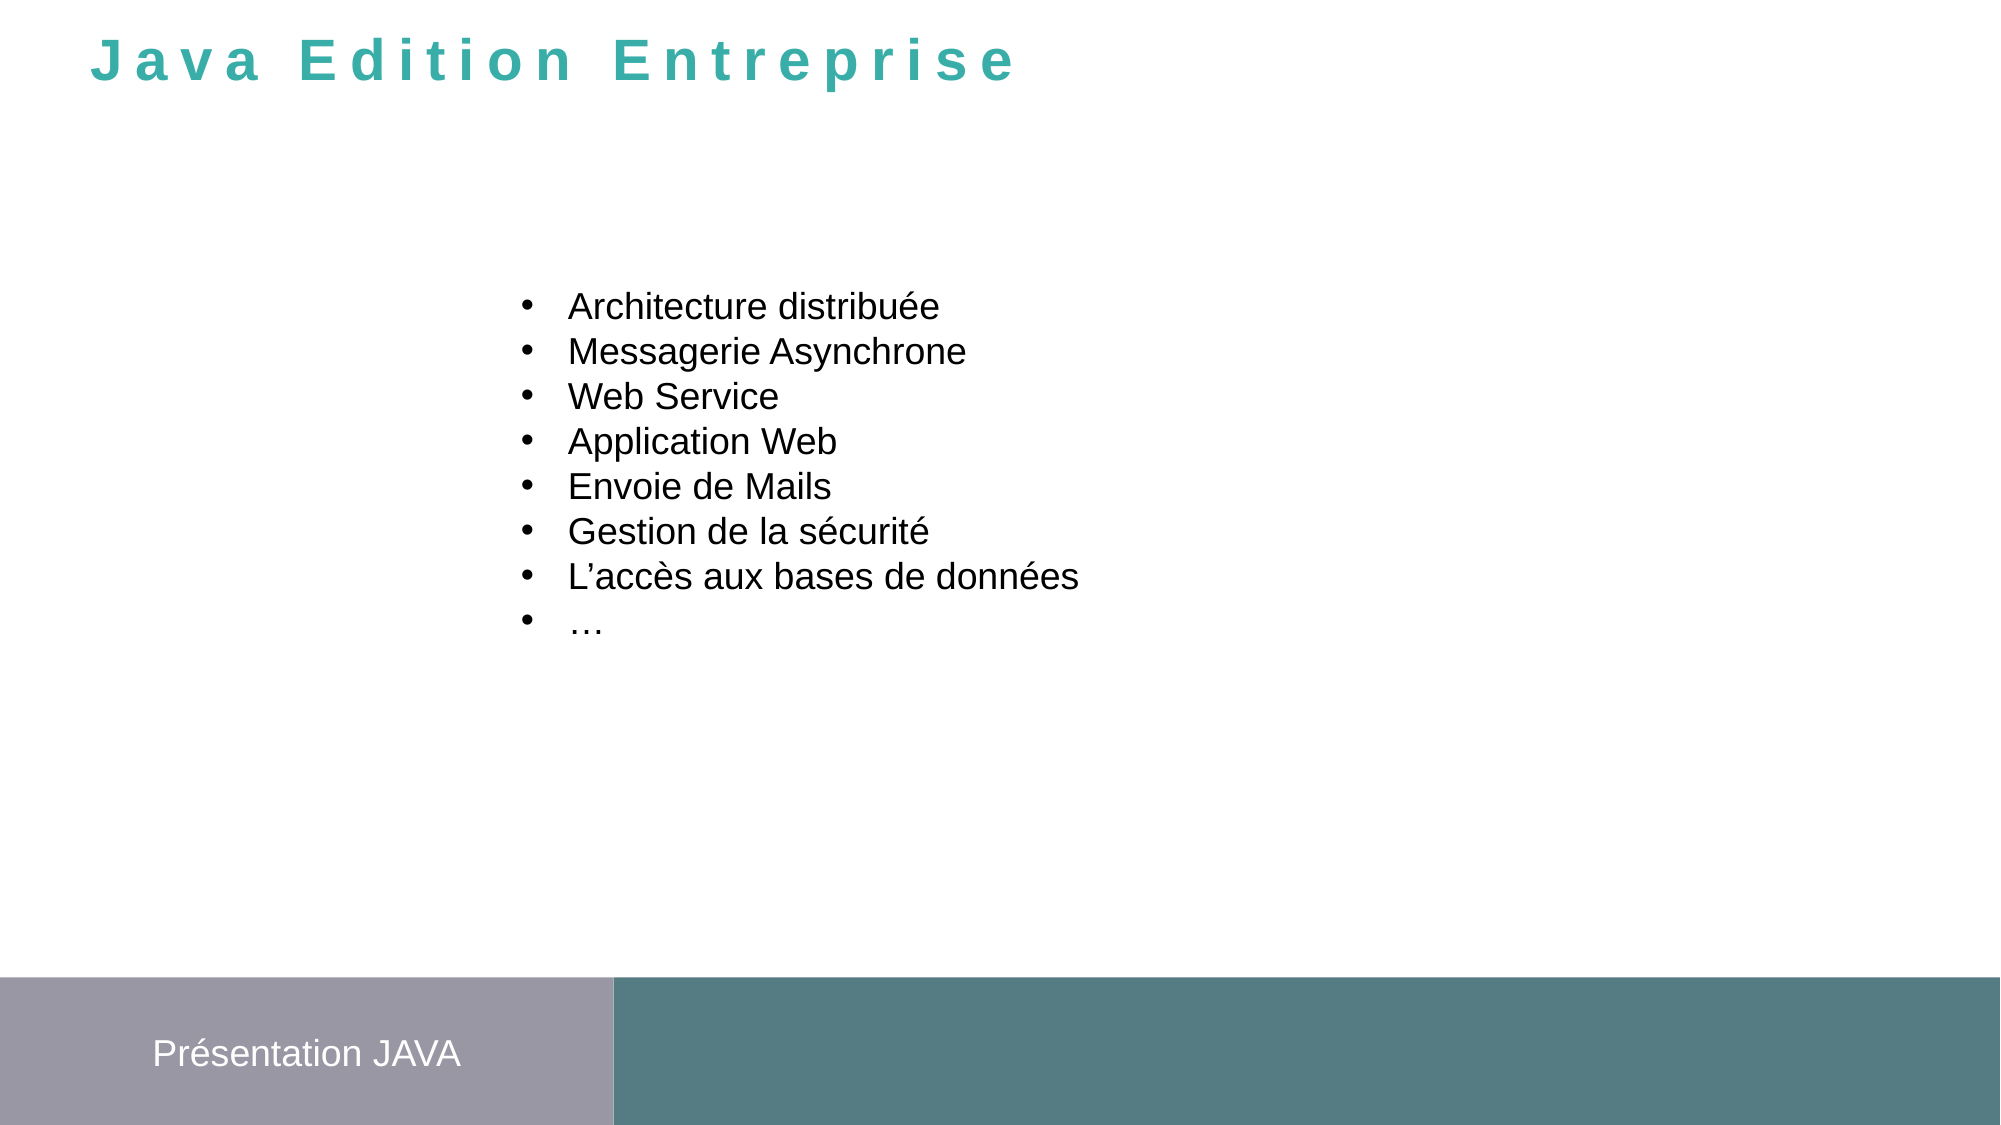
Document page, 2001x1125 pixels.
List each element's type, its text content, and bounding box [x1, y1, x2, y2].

text_box Java Edition Entreprise [90, 40, 1060, 93]
text_box Présentation JAVA [0, 976, 613, 1125]
text_box Architecture distribuée Messagerie Asynchrone Web Service Application Web Envoie de Mails Gestion de la sécurité L’accès aux bases de données … [506, 274, 1443, 650]
text_box [613, 976, 2000, 1125]
